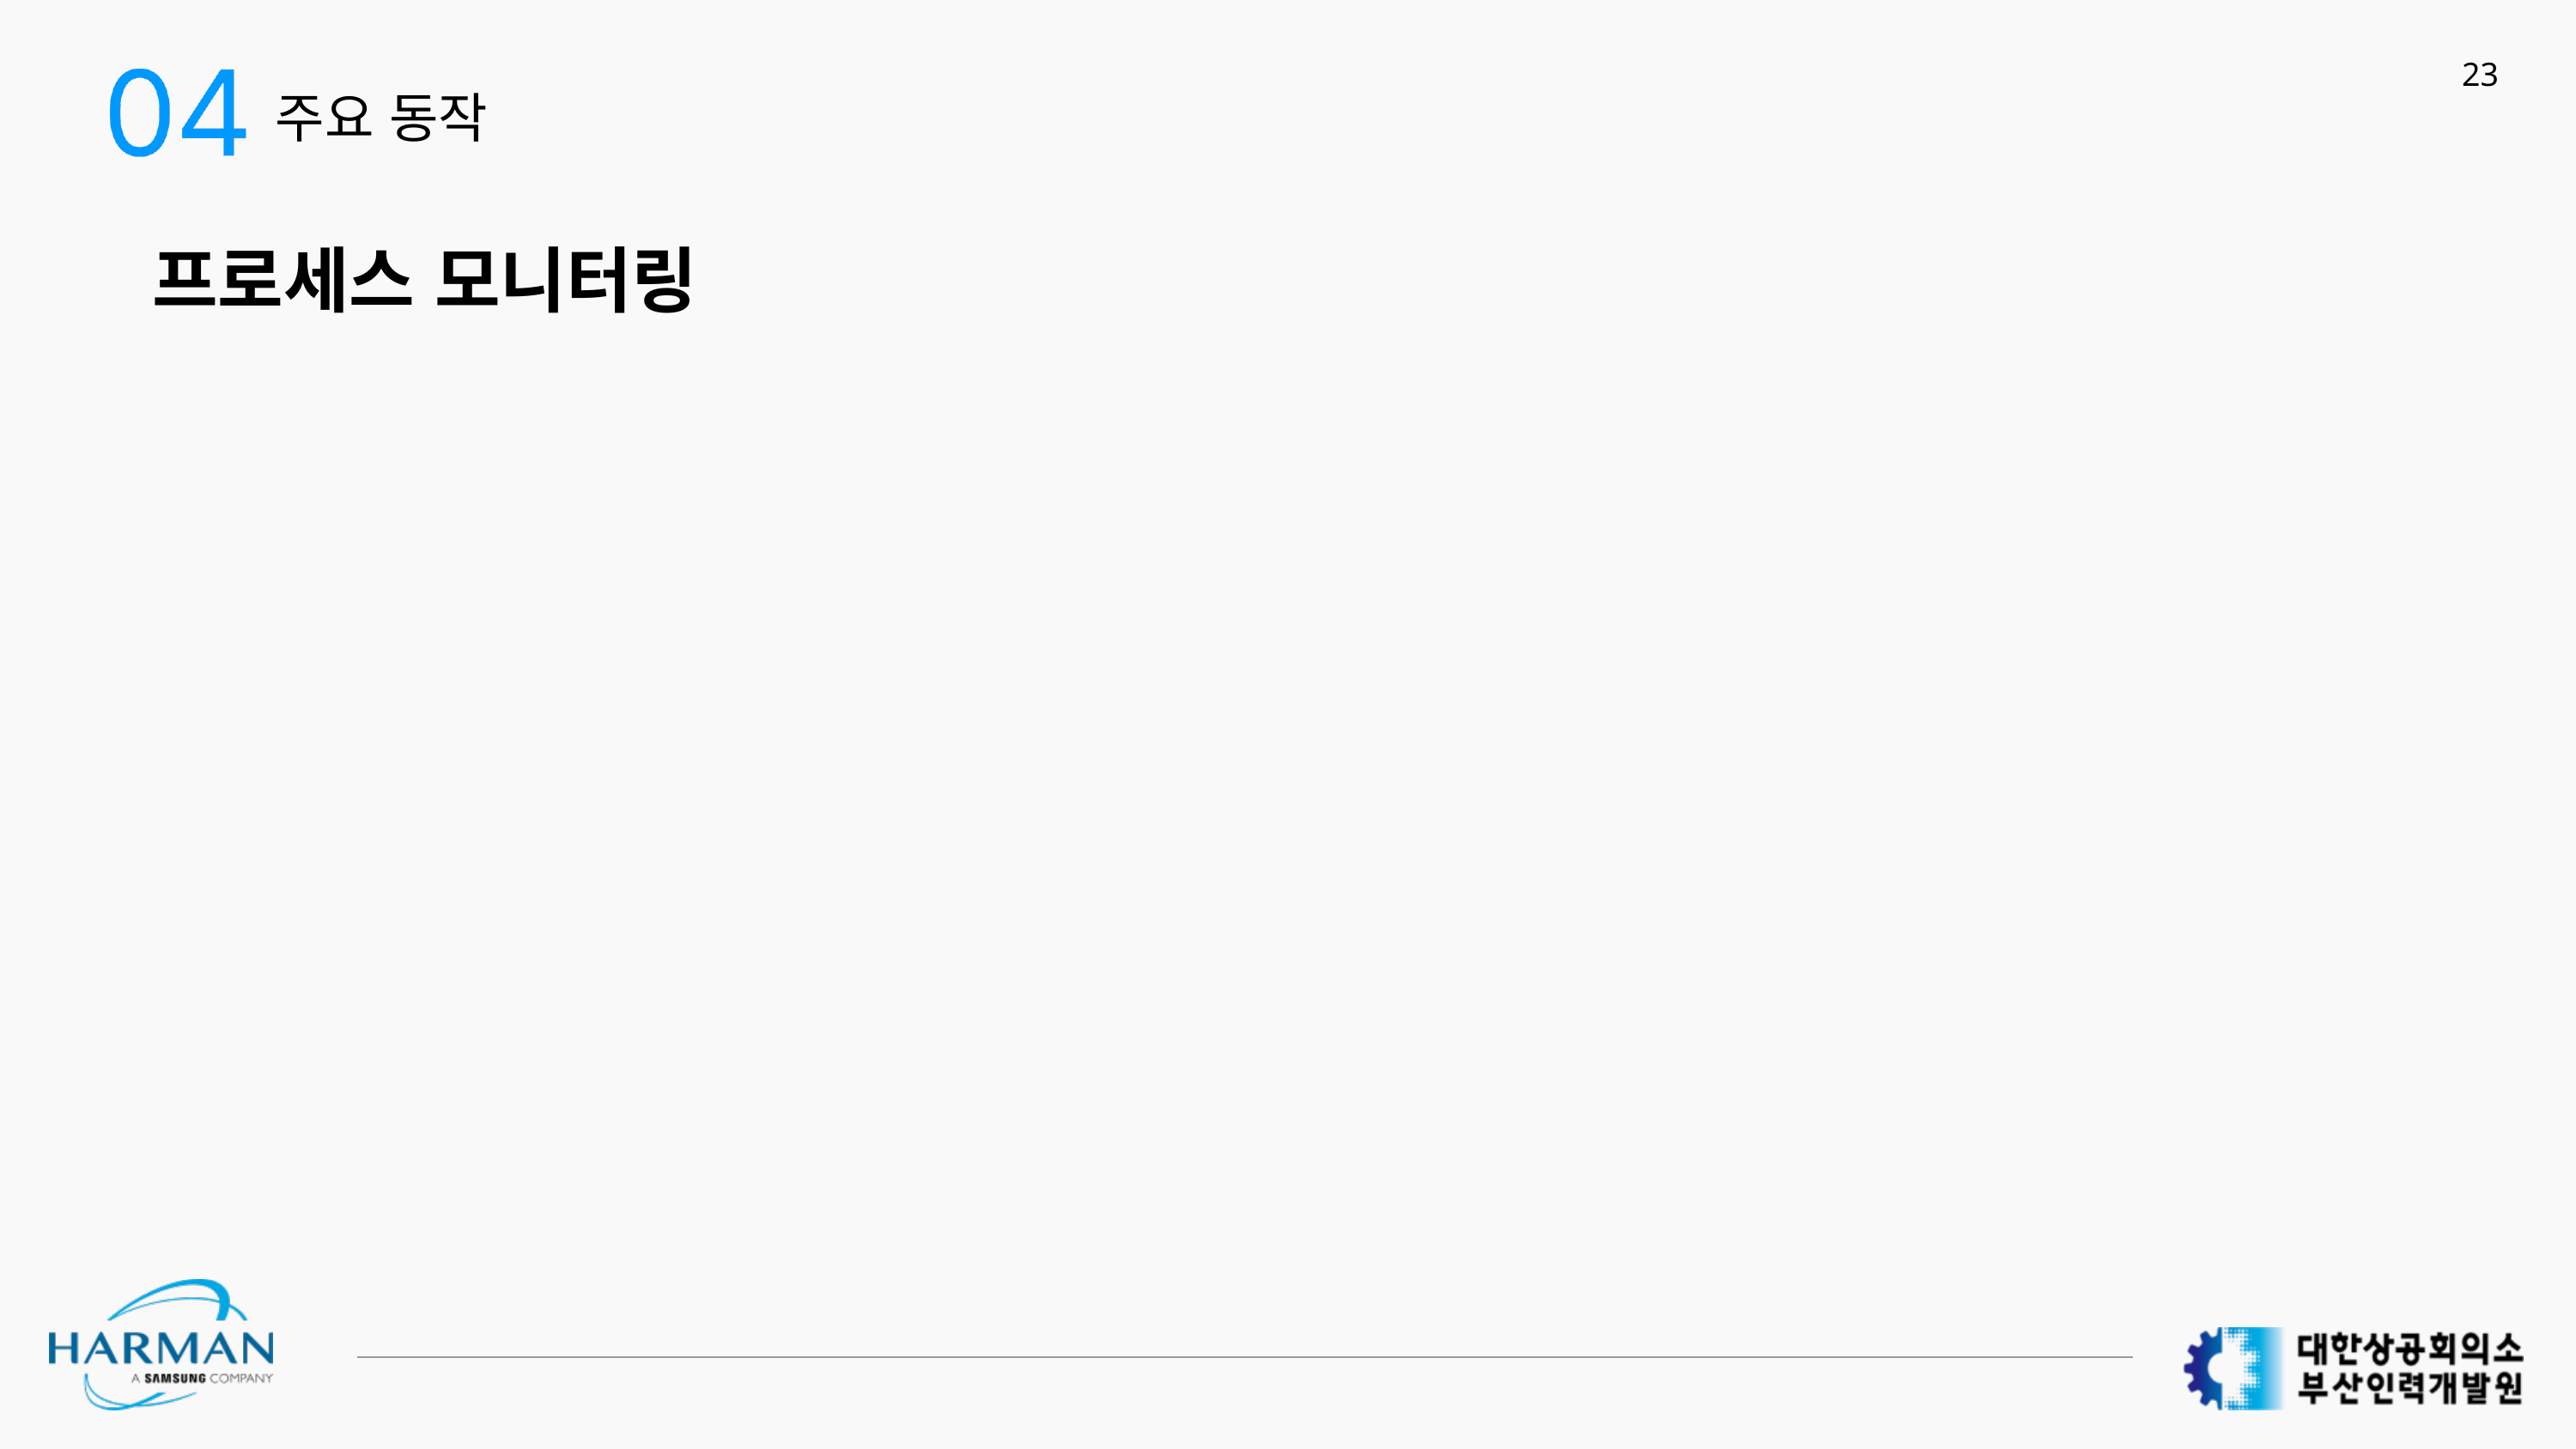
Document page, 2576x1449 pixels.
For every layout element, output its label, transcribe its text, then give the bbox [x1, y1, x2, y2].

text_box 주요 동작 [379, 73, 999, 155]
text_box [49, 1279, 273, 1410]
slide_number 23 [2210, 50, 2512, 102]
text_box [2182, 1327, 2524, 1410]
text_box 프로세스 모니터링 [139, 207, 1245, 328]
picture [53, 0, 376, 307]
